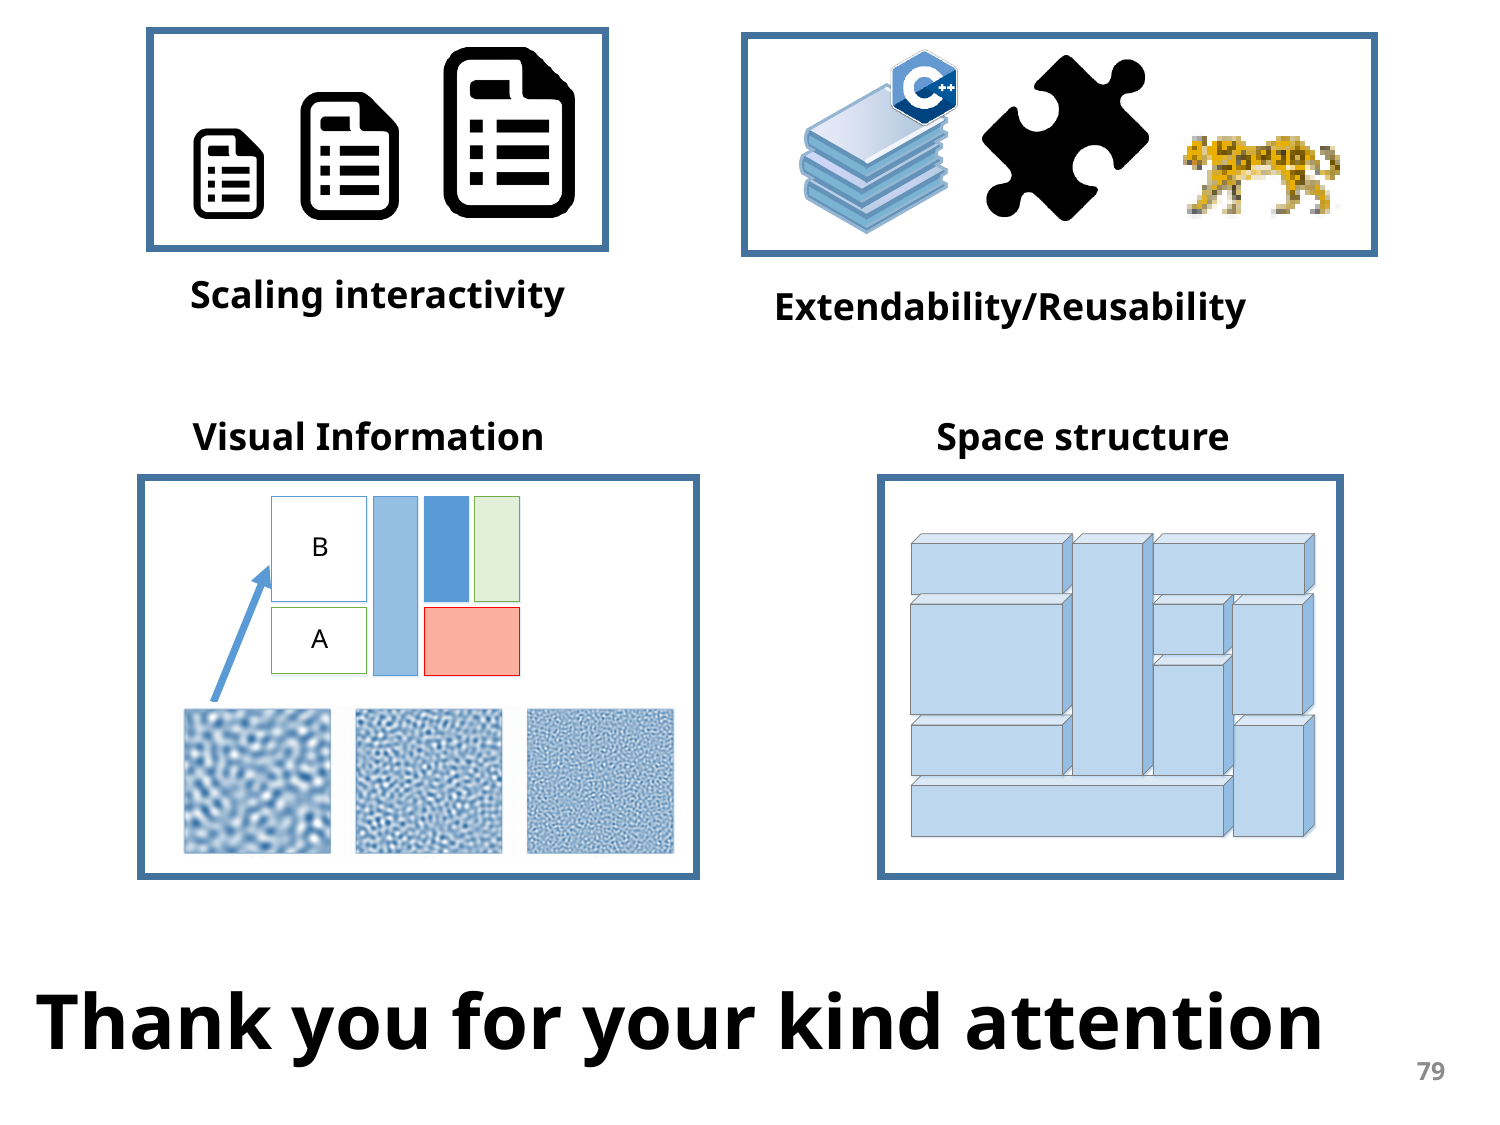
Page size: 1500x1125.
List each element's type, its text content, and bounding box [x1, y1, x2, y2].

picture [1183, 97, 1340, 254]
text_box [905, 510, 1340, 844]
text_box Space structure [921, 405, 1245, 465]
text_box [743, 35, 1375, 255]
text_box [177, 495, 681, 858]
text_box [140, 477, 697, 878]
text_box [149, 30, 607, 250]
text_box Extendability/Reusability [759, 275, 1262, 336]
text_box [880, 477, 1341, 878]
picture [982, 55, 1149, 222]
picture [177, 35, 606, 229]
text_box Visual Information [177, 405, 560, 465]
text_box Scaling interactivity [175, 263, 580, 323]
slide_number 79 [1059, 1042, 1461, 1103]
picture [794, 35, 976, 239]
title Thank you for your kind attention [20, 947, 1440, 1103]
